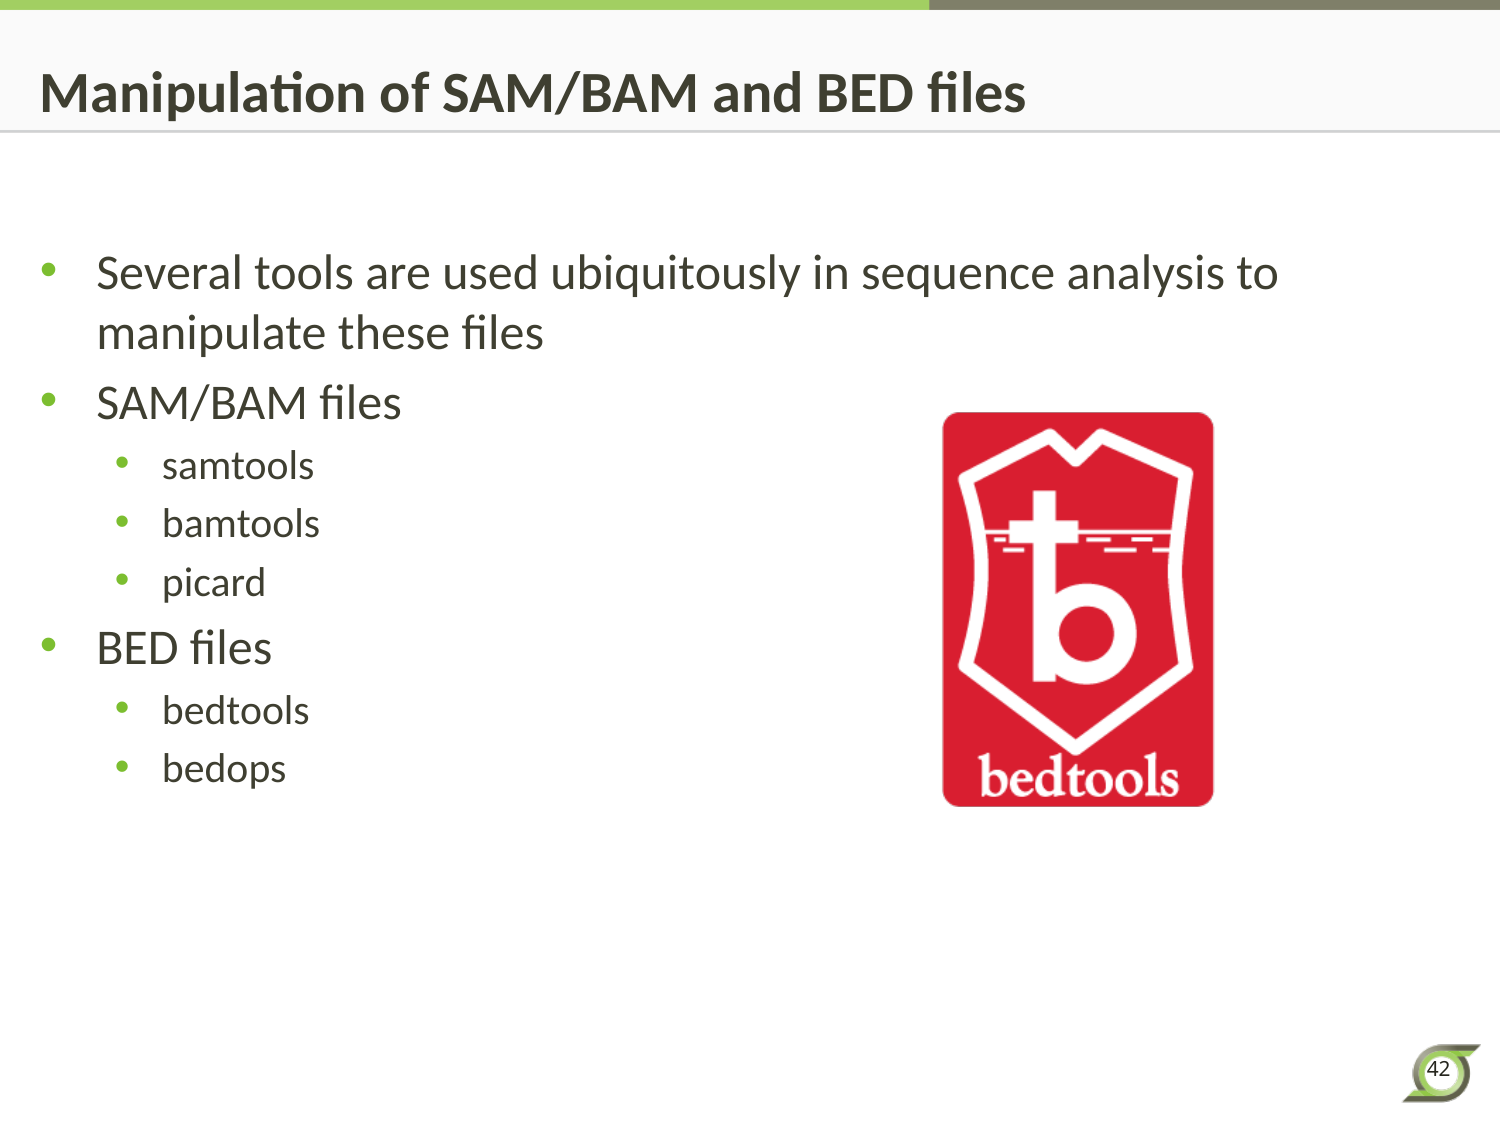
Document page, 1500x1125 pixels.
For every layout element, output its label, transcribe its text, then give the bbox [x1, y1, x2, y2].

picture [924, 397, 1233, 814]
title Manipulation of SAM/BAM and BED files [24, 0, 1475, 184]
list Several tools are used ubiquitously in sequence analysis to manipulate these files SAM/BAM files samtools bamtools picard BED files bedtools bedops [24, 231, 1475, 1007]
